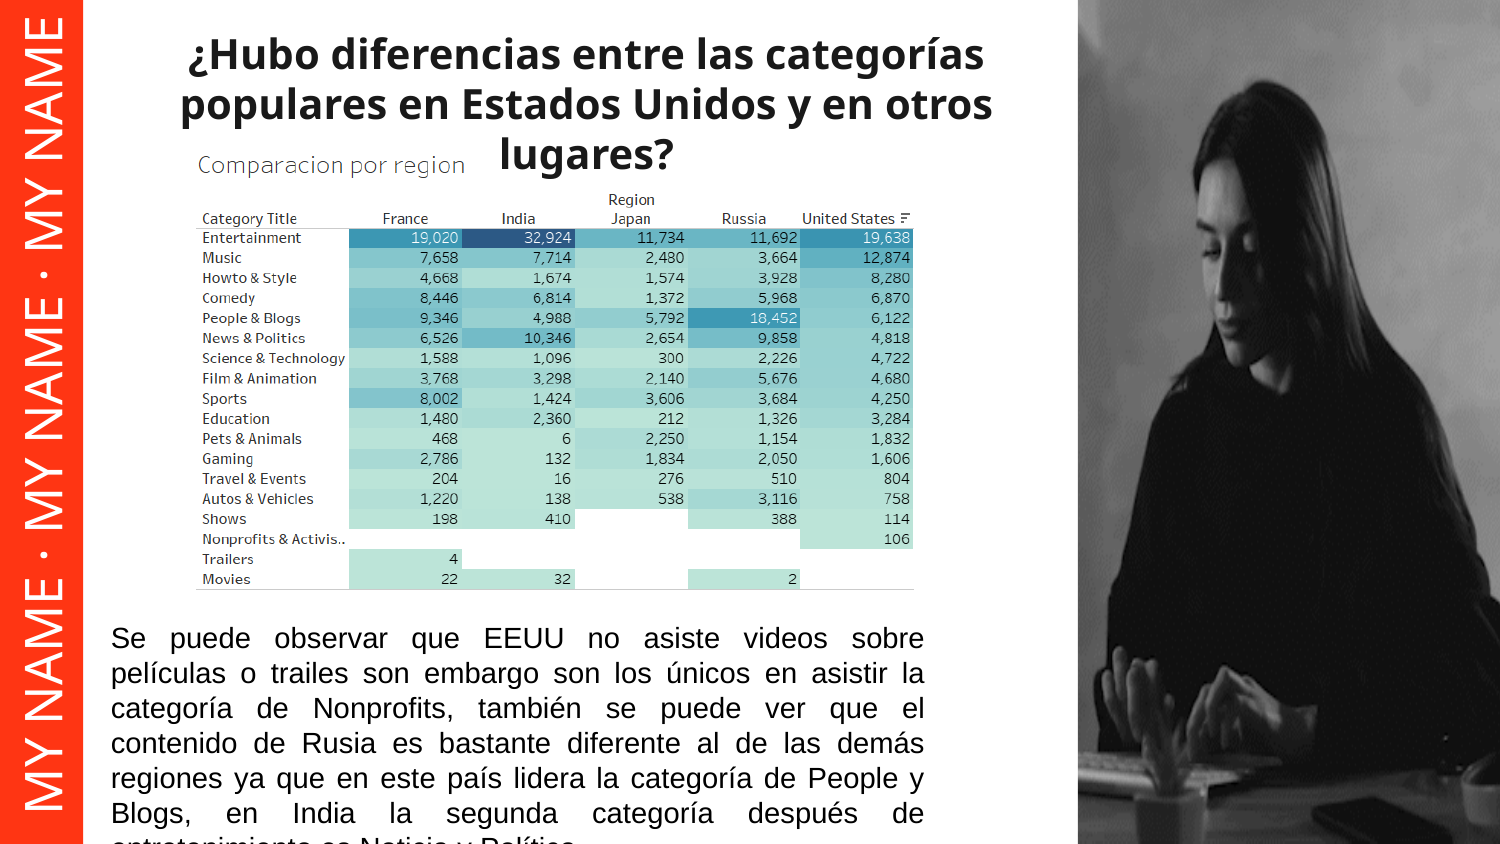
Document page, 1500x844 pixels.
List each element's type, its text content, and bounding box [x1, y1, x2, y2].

picture [186, 140, 975, 626]
text_box ¿Hubo diferencias entre las categorías populares en Estados Unidos y en otros lugares? [108, 43, 1065, 162]
picture [1077, 0, 1500, 844]
text_box Se puede observar que EEUU no asiste videos sobre películas o trailes son embargo son los únicos en asistir la categoría de Nonprofits, también se puede ver que el contenido de Rusia es bastante diferente al de las demás regiones ya que en este país lidera la categoría de People y Blogs, en India la segunda categoría después de entretenimiento es Noticia y Política. [96, 612, 941, 844]
title MY NAME · MY NAME · MY NAME · [0, 0, 84, 844]
